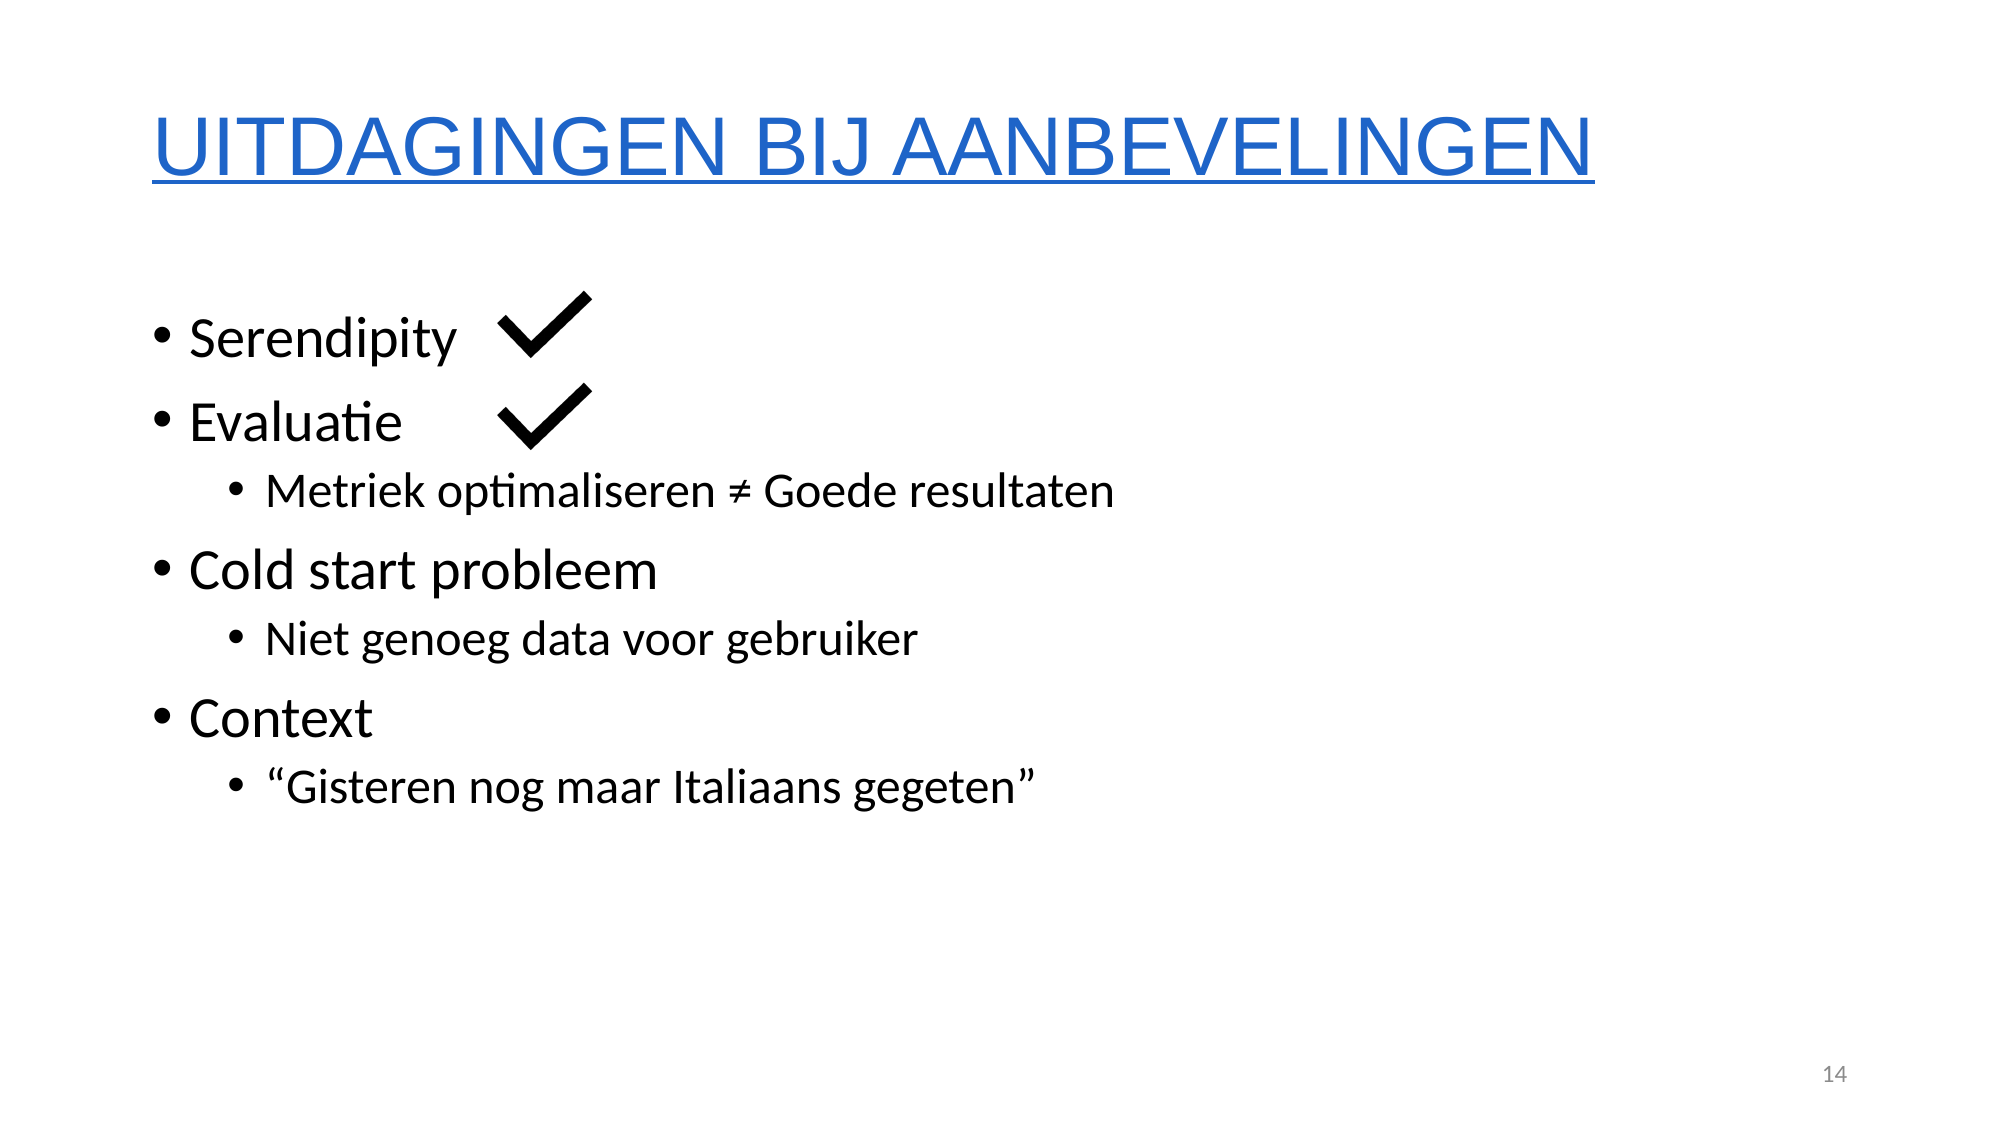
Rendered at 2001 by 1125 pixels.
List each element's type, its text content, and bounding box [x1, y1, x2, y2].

text_box Uitdagingen bij aanbevelingen [137, 39, 1873, 258]
picture [495, 274, 594, 466]
slide_number 14 [1412, 1042, 1863, 1103]
list Serendipity Evaluatie Metriek optimaliseren ≠ Goede resultaten Cold start probleem Niet genoeg data voor gebruiker Context “Gisteren nog maar Italiaans gegeten” [137, 299, 1863, 1014]
